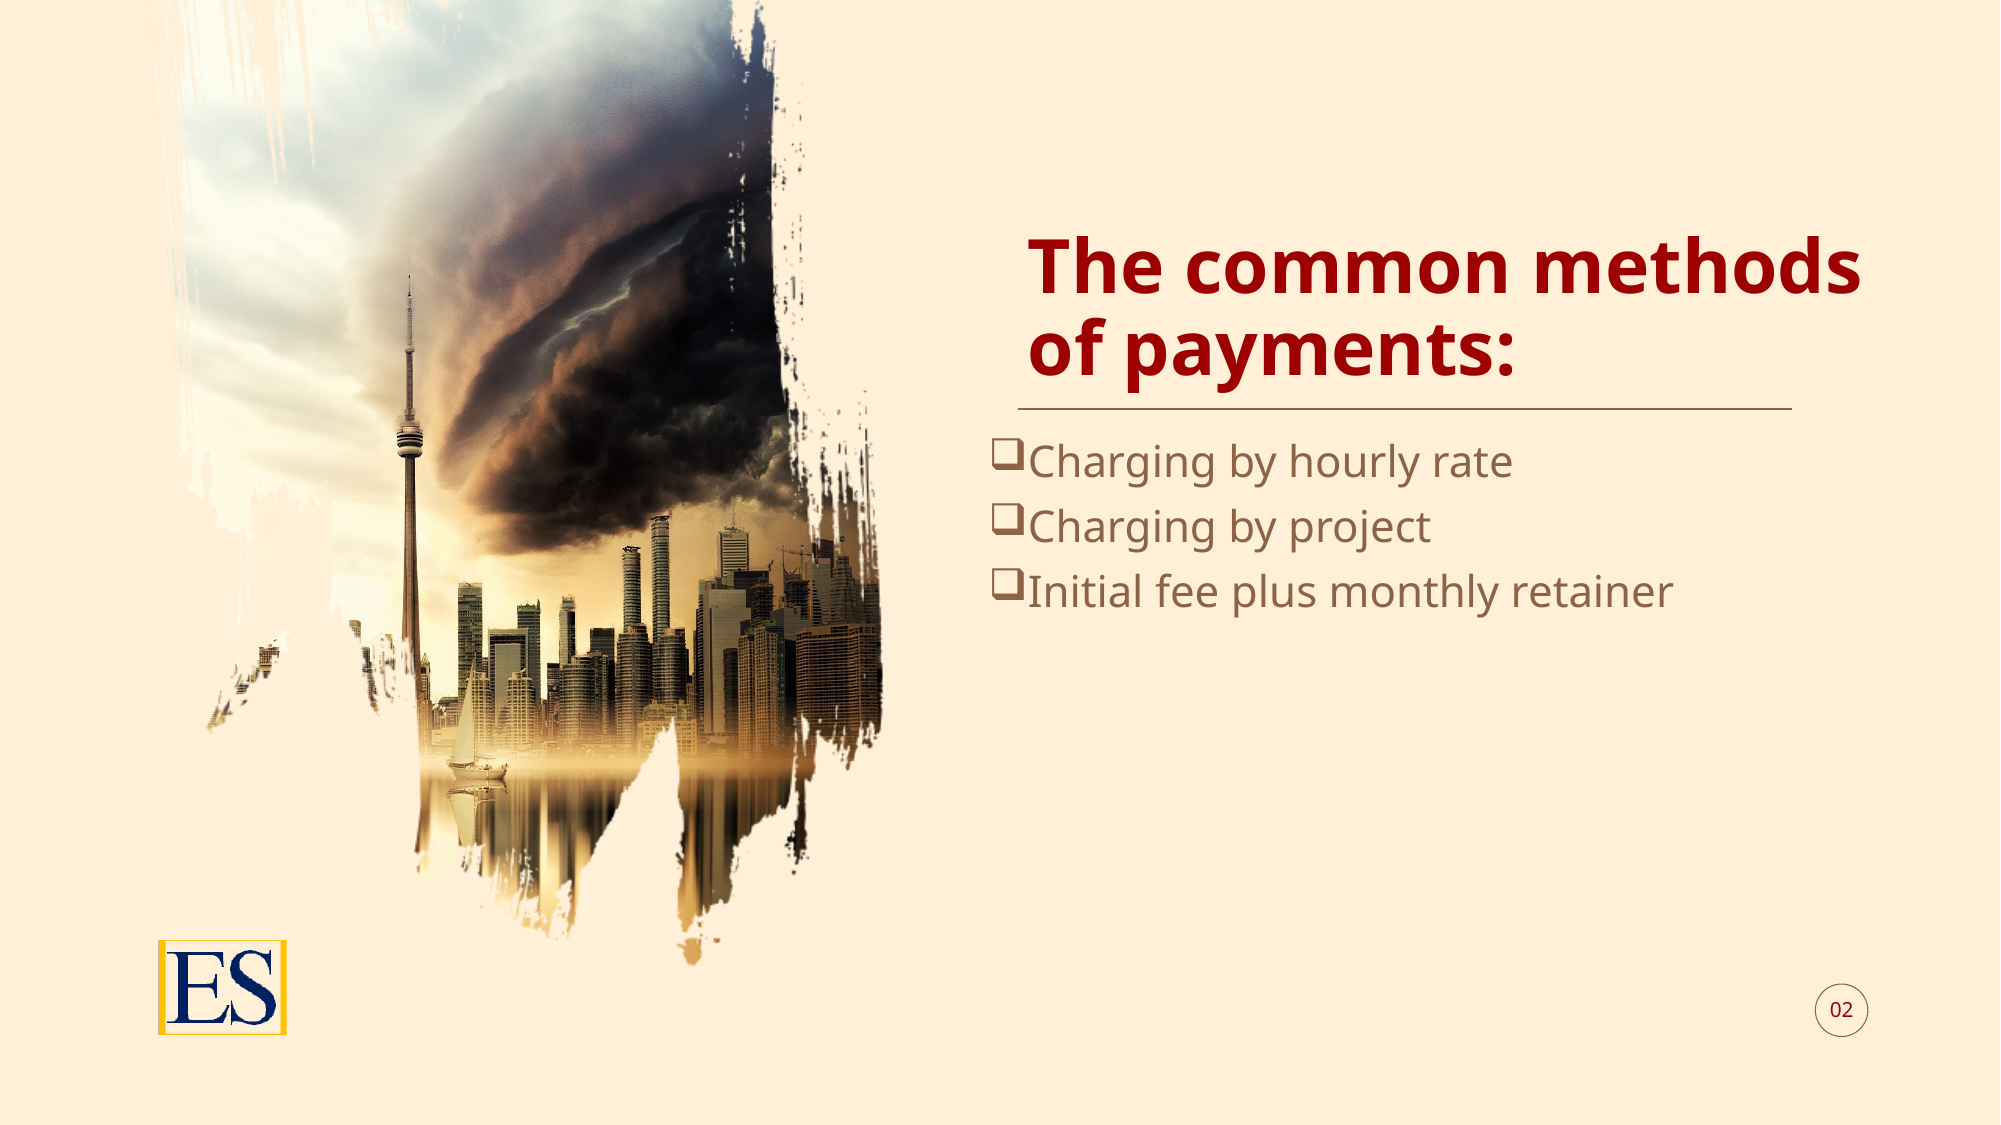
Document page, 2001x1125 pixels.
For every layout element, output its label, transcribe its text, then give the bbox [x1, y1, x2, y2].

list Charging by hourly rate Charging by project Initial fee plus monthly retainer [973, 426, 1881, 919]
picture [0, 0, 2000, 1125]
slide_number 02 [1811, 980, 1872, 1041]
title The common methods of payments: [1012, 136, 1881, 399]
